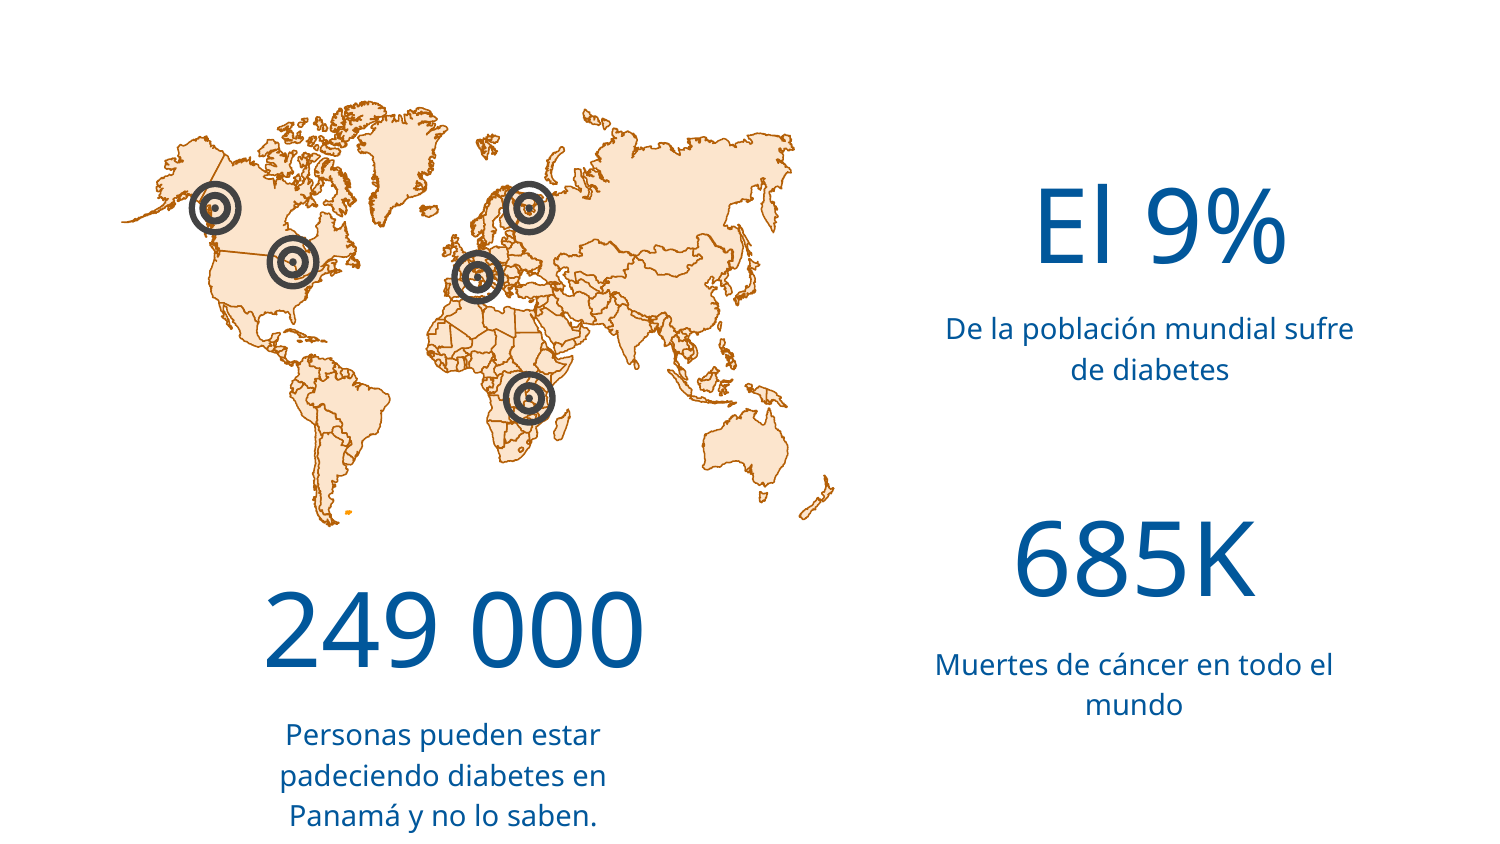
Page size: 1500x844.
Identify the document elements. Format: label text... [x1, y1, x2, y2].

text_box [503, 181, 556, 235]
text_box [450, 358, 458, 372]
text_box [536, 307, 580, 344]
text_box [419, 205, 439, 218]
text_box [633, 359, 640, 370]
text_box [503, 371, 556, 426]
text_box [494, 189, 498, 230]
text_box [267, 235, 319, 289]
text_box [275, 345, 288, 353]
text_box [553, 409, 571, 441]
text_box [121, 135, 331, 325]
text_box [189, 181, 242, 235]
text_box [593, 296, 620, 329]
text_box [631, 310, 649, 321]
text_box [427, 319, 445, 334]
text_box [469, 351, 493, 373]
text_box [540, 341, 554, 355]
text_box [667, 369, 768, 404]
text_box [651, 322, 661, 335]
text_box [511, 332, 544, 370]
text_box [309, 354, 337, 366]
text_box [290, 379, 296, 392]
text_box [677, 330, 694, 351]
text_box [426, 350, 448, 367]
text_box [571, 323, 581, 331]
text_box [492, 329, 514, 366]
text_box [683, 350, 694, 359]
text_box [276, 349, 287, 359]
text_box [391, 107, 448, 209]
text_box [589, 293, 615, 315]
text_box [456, 357, 465, 372]
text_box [476, 133, 500, 160]
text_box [199, 101, 387, 280]
text_box 685K [866, 483, 1403, 626]
text_box [585, 293, 595, 298]
text_box [267, 343, 277, 352]
text_box [452, 348, 467, 359]
text_box [477, 236, 486, 248]
text_box [436, 306, 457, 319]
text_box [508, 281, 518, 298]
text_box Personas pueden estar padeciendo diabetes en Panamá y no lo saben. [221, 696, 665, 781]
text_box [289, 390, 296, 404]
text_box [717, 321, 722, 331]
text_box [297, 354, 313, 369]
text_box [438, 325, 472, 356]
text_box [301, 368, 391, 463]
text_box [544, 297, 565, 315]
text_box [620, 293, 720, 336]
text_box [486, 374, 499, 394]
text_box [445, 312, 488, 339]
text_box [612, 293, 629, 307]
text_box [515, 309, 541, 332]
text_box [553, 338, 577, 355]
text_box Muertes de cáncer en todo el mundo [912, 625, 1356, 710]
text_box 249 000 [161, 555, 749, 698]
text_box [280, 358, 288, 365]
text_box El 9% [892, 150, 1429, 293]
text_box [495, 358, 521, 375]
text_box [536, 305, 544, 315]
text_box [481, 377, 493, 391]
text_box [483, 306, 516, 338]
text_box [296, 333, 307, 338]
text_box [608, 305, 668, 364]
text_box [533, 350, 564, 371]
text_box De la población mundial sufre de diabetes [928, 290, 1372, 375]
text_box [463, 329, 497, 355]
text_box [672, 335, 690, 356]
text_box [487, 395, 498, 421]
text_box [719, 338, 737, 368]
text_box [312, 409, 341, 436]
text_box [488, 385, 498, 396]
text_box [311, 337, 320, 343]
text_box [447, 234, 467, 253]
text_box [465, 355, 471, 369]
text_box [427, 320, 452, 348]
text_box [288, 360, 298, 367]
text_box [674, 357, 682, 368]
text_box [305, 336, 312, 342]
text_box [682, 329, 698, 364]
text_box [470, 198, 489, 237]
text_box [536, 295, 548, 307]
text_box [733, 293, 754, 306]
text_box [659, 317, 678, 361]
text_box [521, 293, 547, 299]
text_box [554, 355, 574, 378]
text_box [701, 407, 789, 503]
text_box [239, 333, 281, 350]
text_box [481, 353, 497, 378]
text_box [558, 293, 597, 325]
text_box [508, 109, 795, 285]
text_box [496, 430, 533, 463]
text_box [317, 432, 352, 525]
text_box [799, 475, 834, 520]
text_box [574, 324, 590, 345]
text_box [426, 344, 438, 350]
text_box [482, 205, 493, 245]
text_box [451, 250, 504, 304]
text_box [773, 391, 786, 406]
text_box [487, 420, 498, 433]
